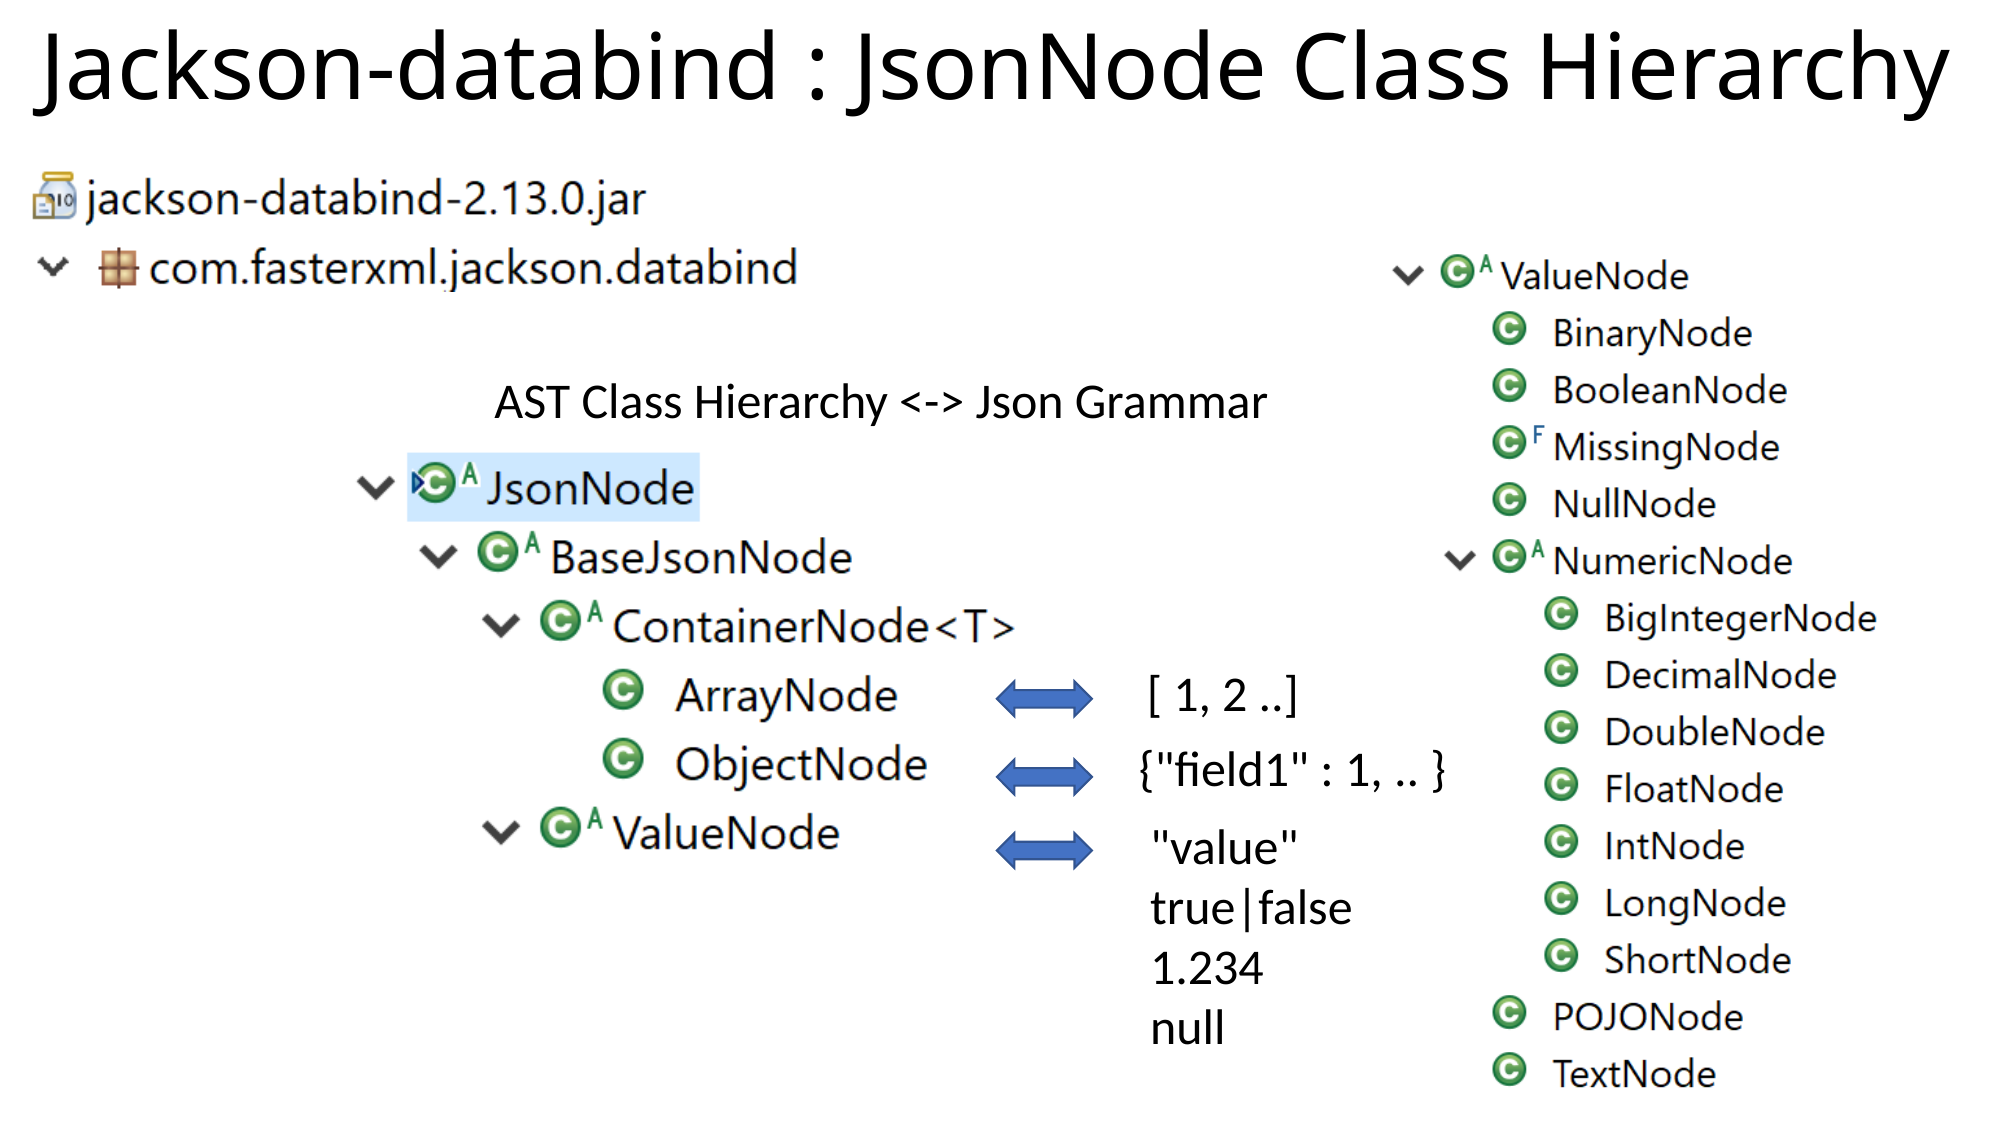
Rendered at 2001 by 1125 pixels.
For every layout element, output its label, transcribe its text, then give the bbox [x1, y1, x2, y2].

text_box [1035, 830, 1094, 871]
text_box AST Class Hierarchy <-> Json Grammar [479, 361, 1346, 437]
text_box [1035, 757, 1094, 797]
title Jackson-databind : JsonNode Class Hierarchy [0, 0, 1993, 141]
picture [30, 164, 812, 292]
text_box [1035, 678, 1094, 719]
text_box "value" true|false 1.234 null [1135, 807, 1368, 1063]
text_box {"field1" : 1, .. } [1124, 729, 1389, 805]
picture [1389, 244, 1901, 1108]
text_box [ 1, 2 ..] [1132, 653, 1315, 729]
text_box [1009, 865, 1016, 871]
picture [348, 442, 1035, 865]
